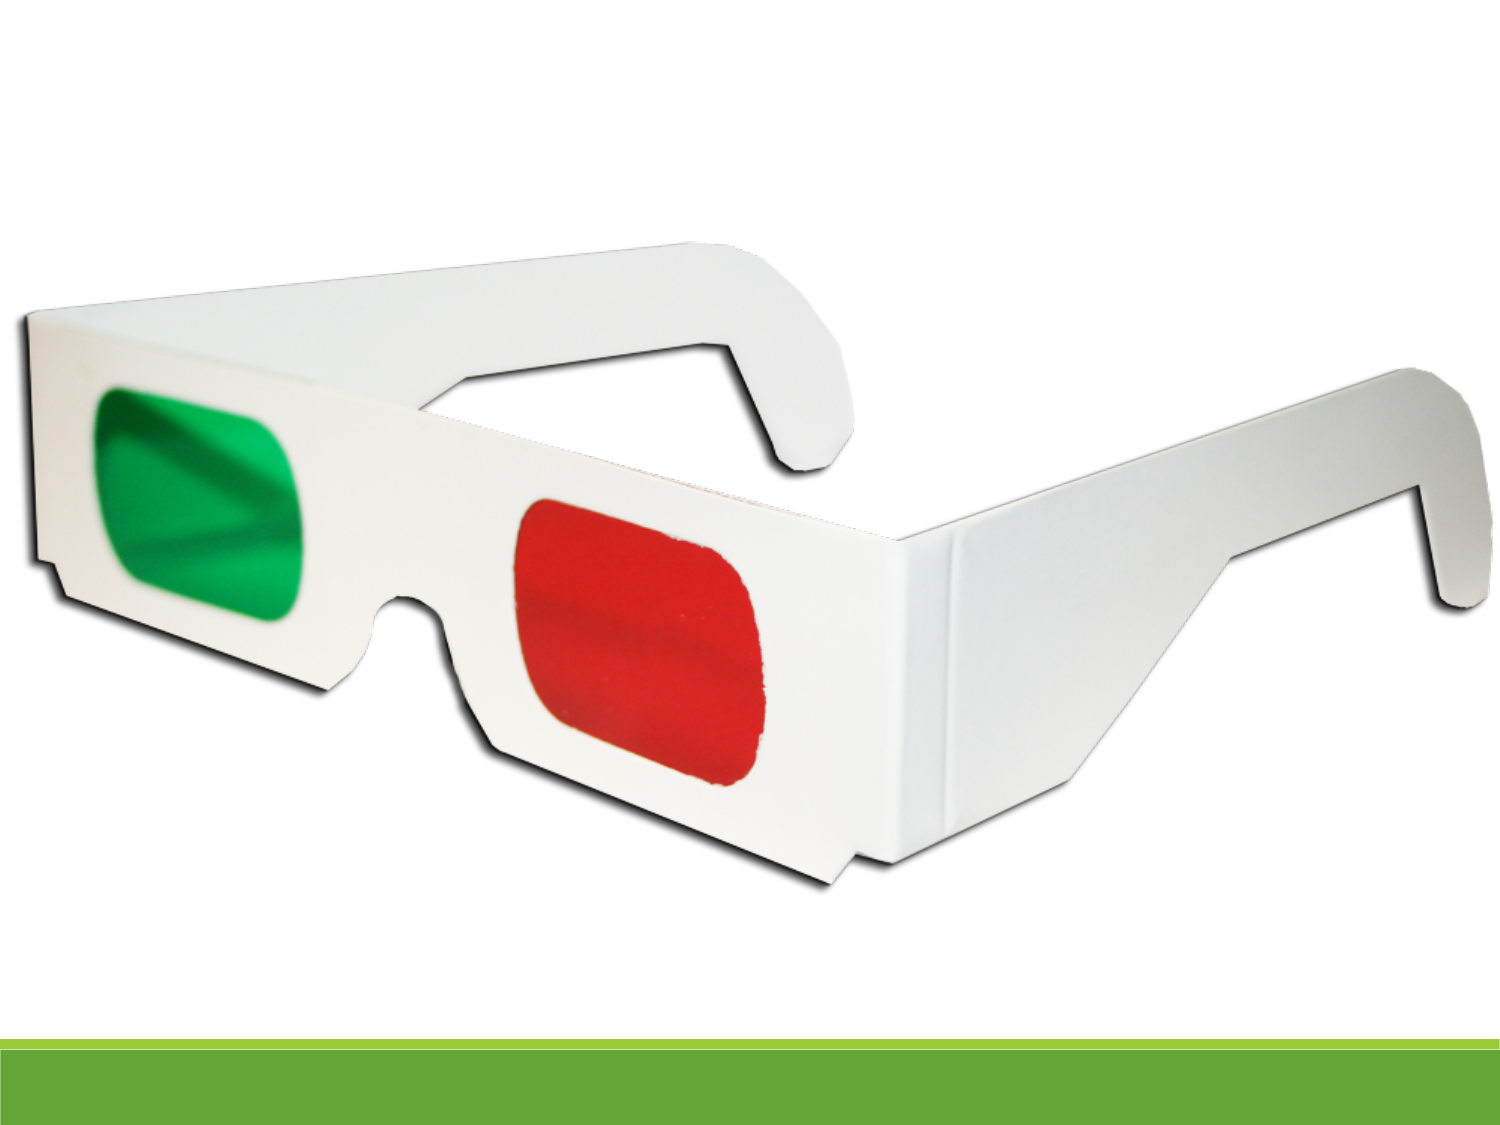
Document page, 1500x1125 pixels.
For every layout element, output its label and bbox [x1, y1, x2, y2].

picture [0, 211, 1500, 909]
